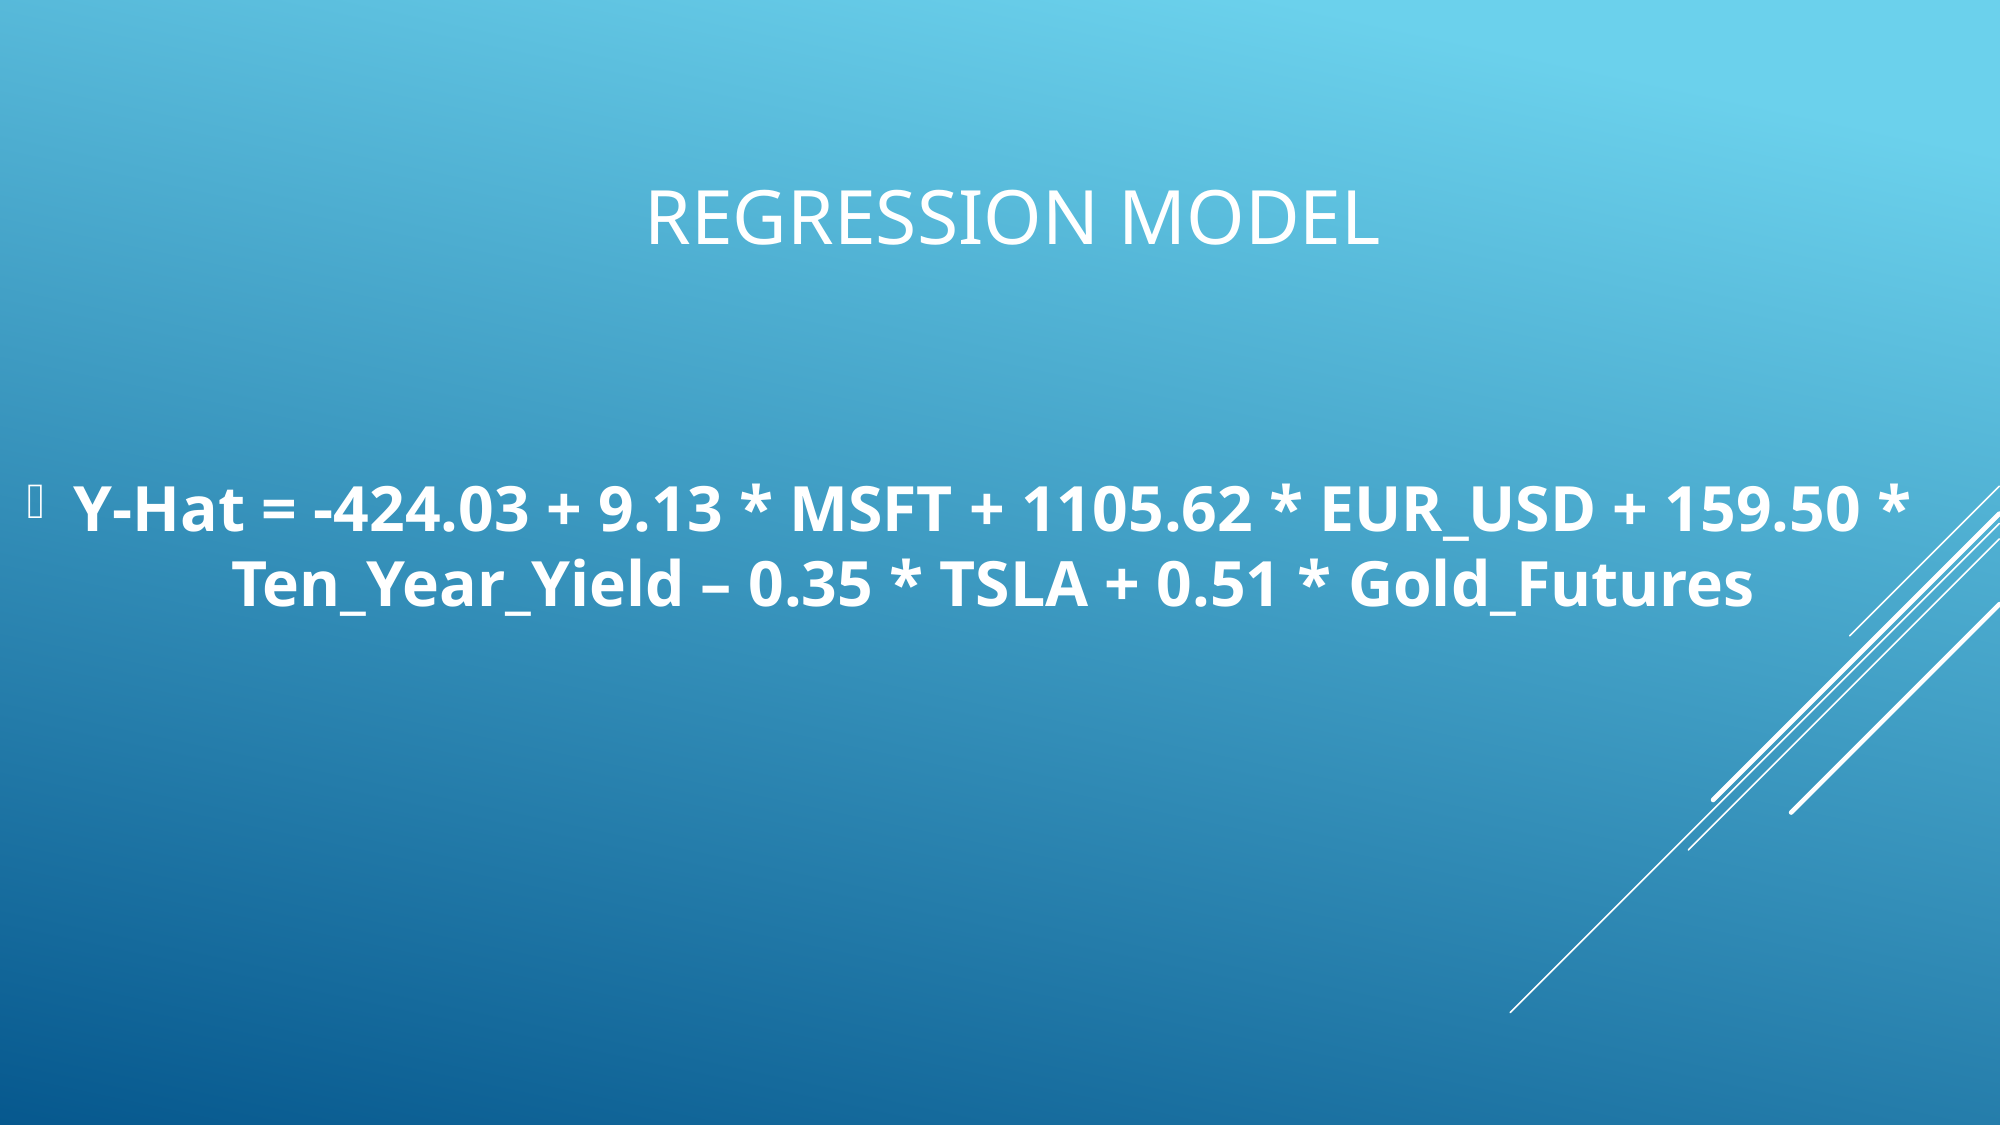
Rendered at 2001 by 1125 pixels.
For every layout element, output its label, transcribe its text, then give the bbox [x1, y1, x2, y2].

list Y-Hat = -424.03 + 9.13 * MSFT + 1105.62 * EUR_USD + 159.50 * Ten_Year_Yield – 0.35 * TSLA + 0.51 * Gold_Futures [0, 338, 1941, 750]
title Regression Model [313, 91, 1714, 338]
